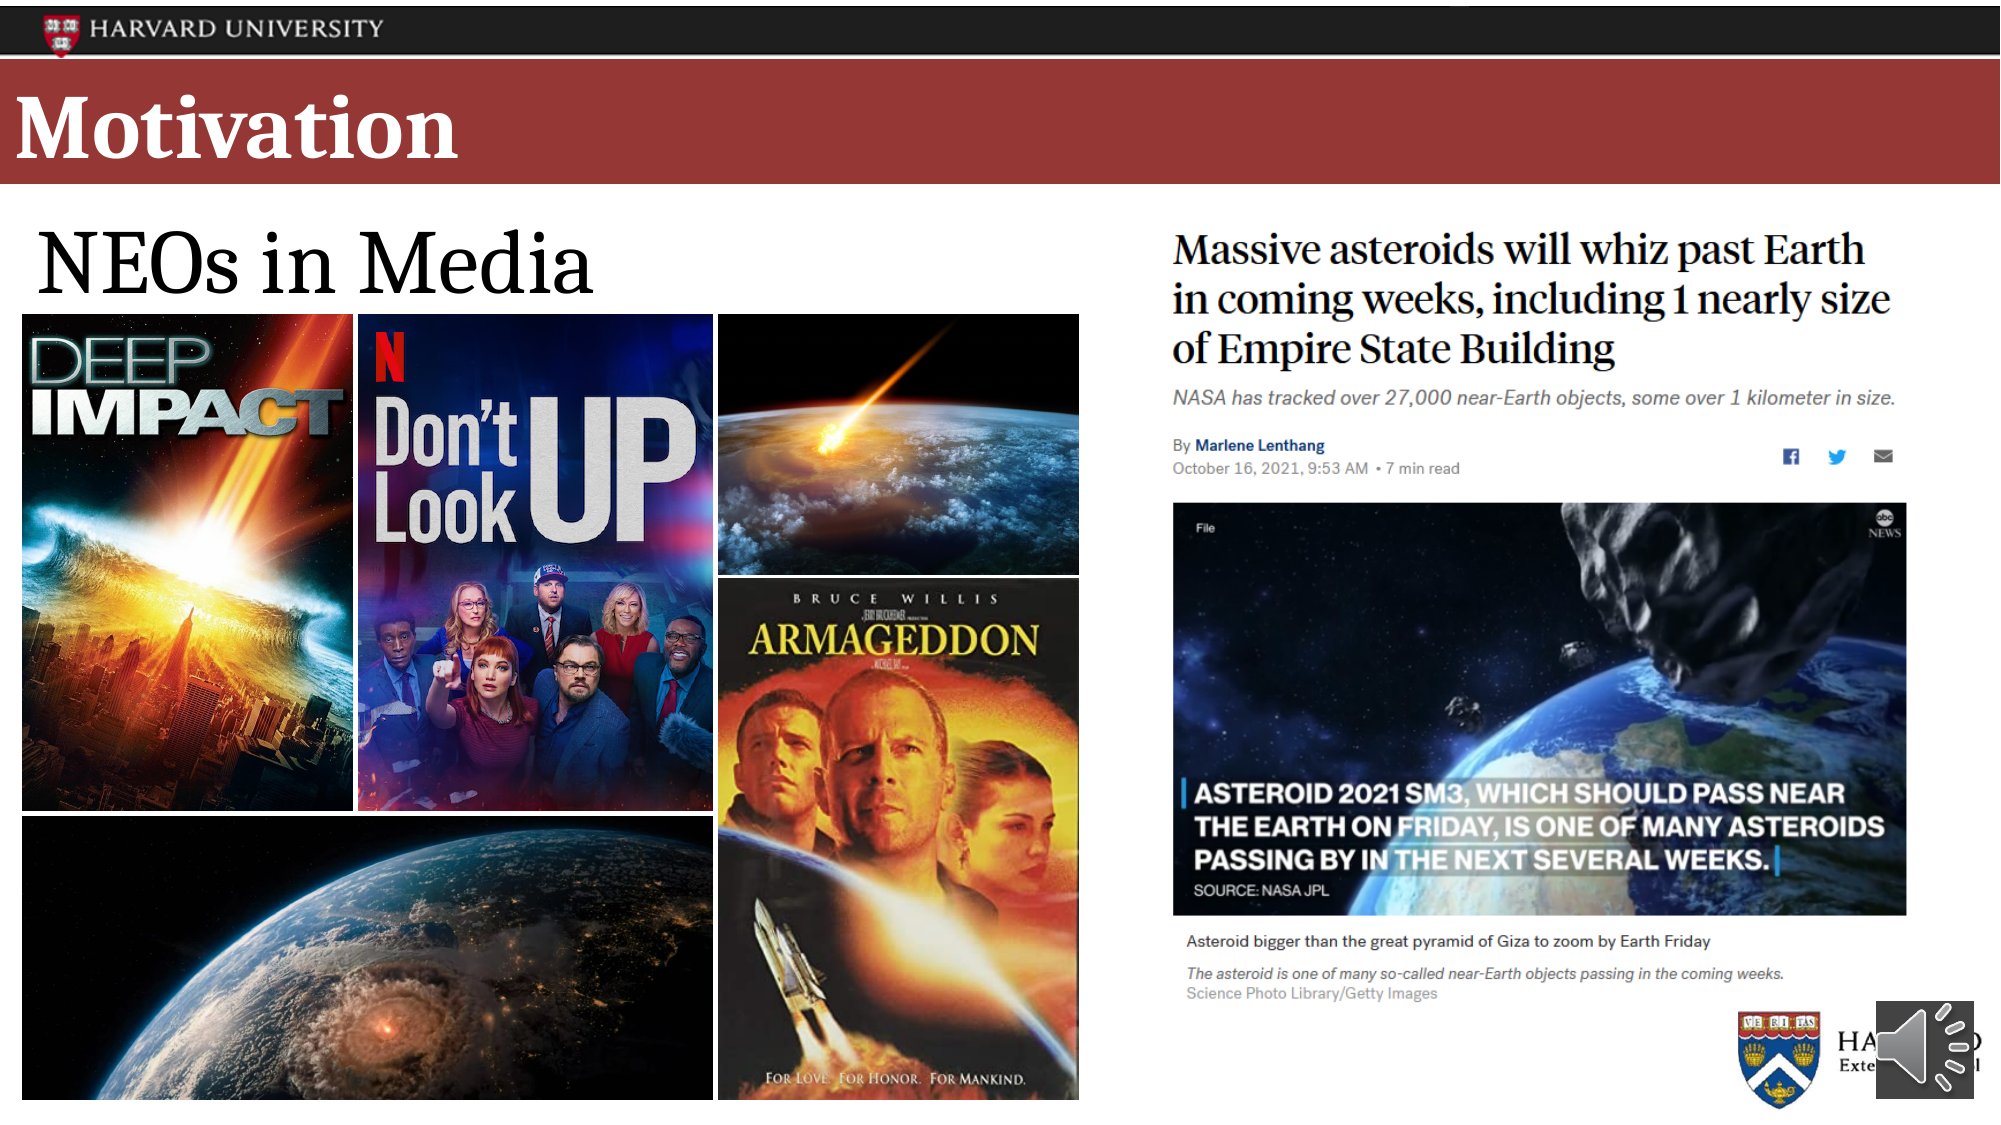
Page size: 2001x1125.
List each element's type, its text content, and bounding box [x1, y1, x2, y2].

picture [0, 6, 2000, 59]
text_box Motivation [0, 70, 2000, 184]
text_box NEOs in Media [21, 139, 1828, 320]
picture [1095, 210, 2000, 1125]
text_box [22, 314, 1079, 1100]
